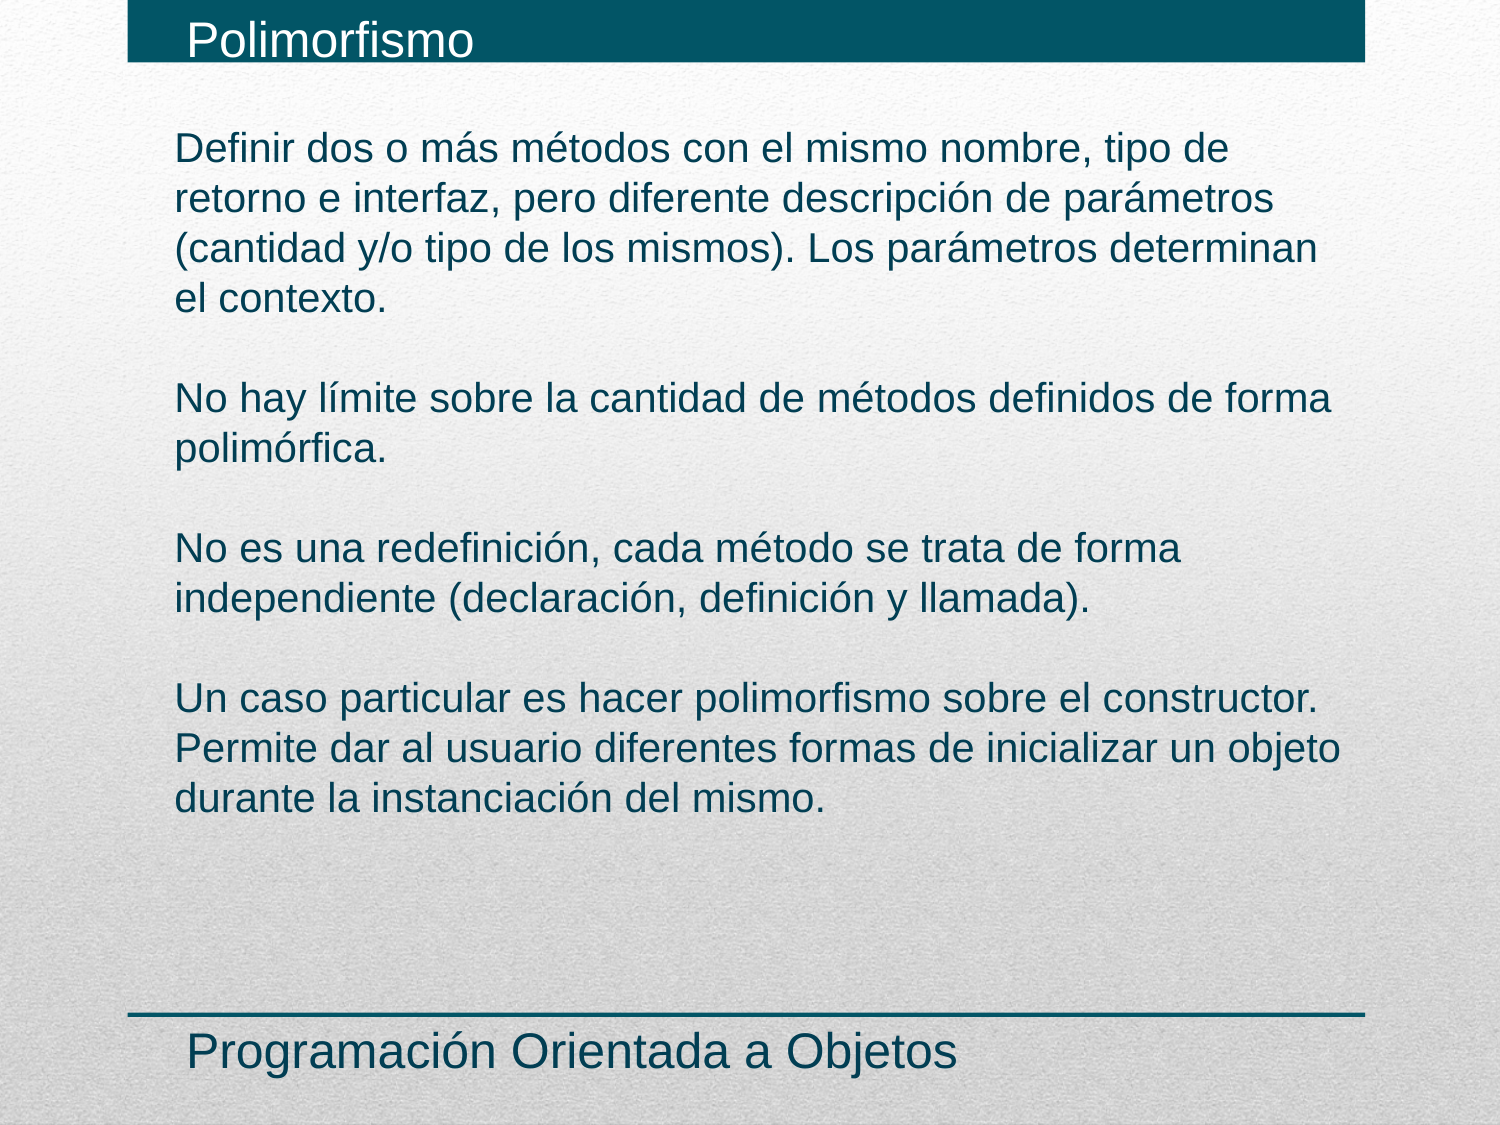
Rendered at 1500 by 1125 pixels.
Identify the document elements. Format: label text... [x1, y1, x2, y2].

picture [0, 0, 1500, 1125]
text_box Definir dos o más métodos con el mismo nombre, tipo de retorno e interfaz, pero diferente descripción de parámetros (cantidad y/o tipo de los mismos). Los parámetros determinan el contexto. No hay límite sobre la cantidad de métodos definidos de forma polimórfica. No es una redefinición, cada método se trata de forma independiente (declaración, definición y llamada). Un caso particular es hacer polimorfismo sobre el constructor. Permite dar al usuario diferentes formas de inicializar un objeto durante la instanciación del mismo. [159, 113, 1365, 779]
text_box Polimorfismo [171, 0, 821, 75]
text_box Programación Orientada a Objetos [171, 1011, 1211, 1087]
